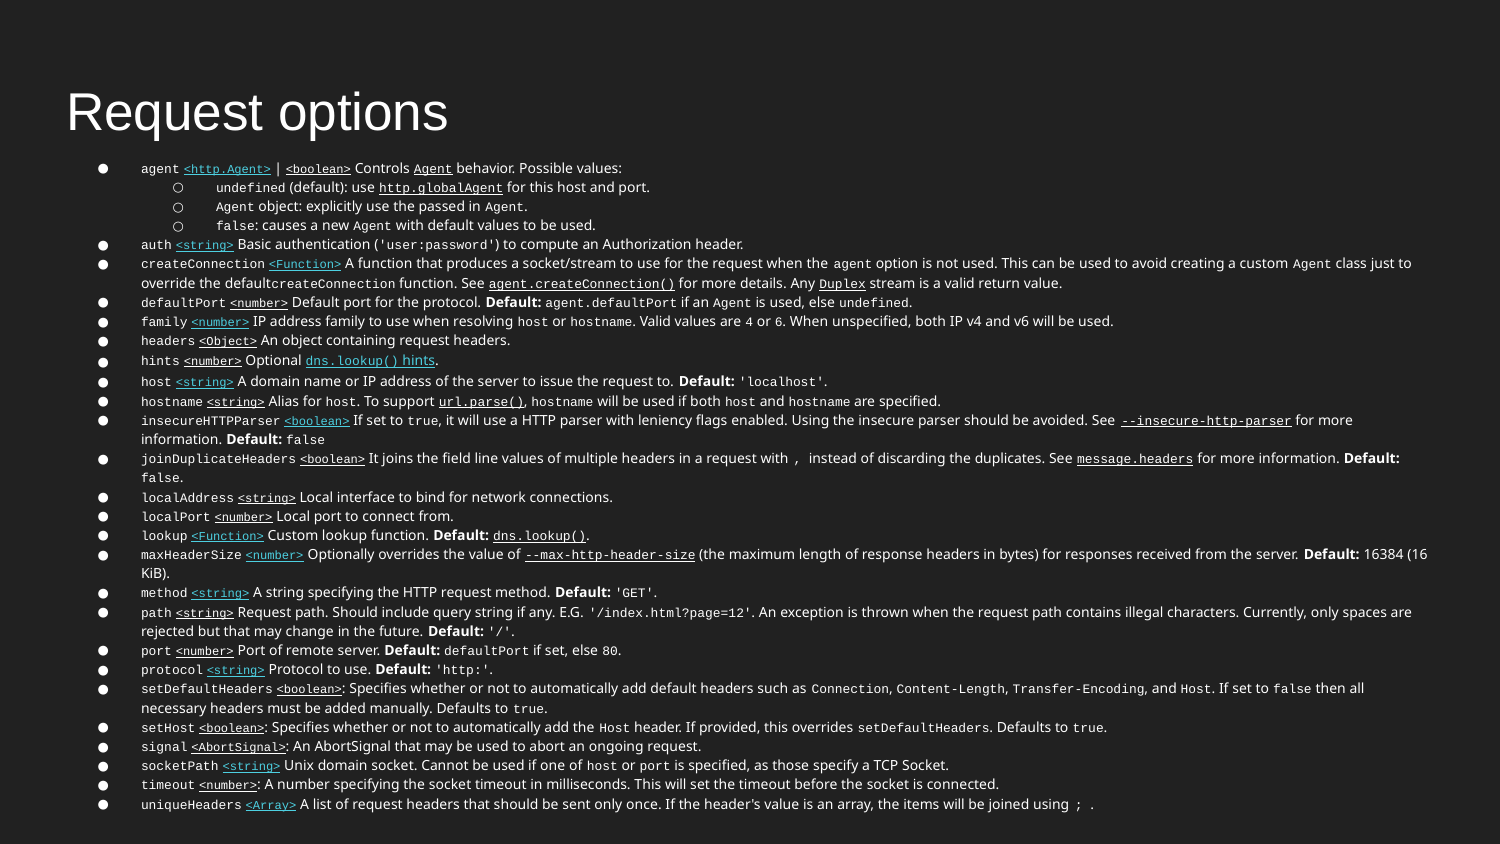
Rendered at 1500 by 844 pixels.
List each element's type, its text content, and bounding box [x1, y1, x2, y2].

title Request options [51, 62, 1449, 141]
list agent <http.Agent> | <boolean> Controls Agent behavior. Possible values: undefined (default): use http.globalAgent for this host and port. Agent object: explicitly use the passed in Agent. false: causes a new Agent with default values to be used. auth <string> Basic authentication ('user:password') to compute an Authorization header. createConnection <Function> A function that produces a socket/stream to use for the request when the agent option is not used. This can be used to avoid creating a custom Agent class just to override the defaultcreateConnection function. See agent.createConnection() for more details. Any Duplex stream is a valid return value. defaultPort <number> Default port for the protocol. Default: agent.defaultPort if an Agent is used, else undefined. family <number> IP address family to use when resolving host or hostname. Valid values are 4 or 6. When unspecified, both IP v4 and v6 will be used. headers <Object> An object containing request headers. hints <number> Optional dns.lookup() hints. host <string> A domain name or IP address of the server to issue the request to. Default: 'localhost'. hostname <string> Alias for host. To support url.parse(), hostname will be used if both host and hostname are specified. insecureHTTPParser <boolean> If set to true, it will use a HTTP parser with leniency flags enabled. Using the insecure parser should be avoided. See --insecure-http-parser for more information. Default: false joinDuplicateHeaders <boolean> It joins the field line values of multiple headers in a request with , instead of discarding the duplicates. See message.headers for more information. Default: false. localAddress <string> Local interface to bind for network connections. localPort <number> Local port to connect from. lookup <Function> Custom lookup function. Default: dns.lookup(). maxHeaderSize <number> Optionally overrides the value of --max-http-header-size (the maximum length of response headers in bytes) for responses received from the server. Default: 16384 (16 KiB). method <string> A string specifying the HTTP request method. Default: 'GET'. path <string> Request path. Should include query string if any. E.G. '/index.html?page=12'. An exception is thrown when the request path contains illegal characters. Currently, only spaces are rejected but that may change in the future. Default: '/'. port <number> Port of remote server. Default: defaultPort if set, else 80. protocol <string> Protocol to use. Default: 'http:'. setDefaultHeaders <boolean>: Specifies whether or not to automatically add default headers such as Connection, Content-Length, Transfer-Encoding, and Host. If set to false then all necessary headers must be added manually. Defaults to true. setHost <boolean>: Specifies whether or not to automatically add the Host header. If provided, this overrides setDefaultHeaders. Defaults to true. signal <AbortSignal>: An AbortSignal that may be used to abort an ongoing request. socketPath <string> Unix domain socket. Cannot be used if one of host or port is specified, as those specify a TCP Socket. timeout <number>: A number specifying the socket timeout in milliseconds. This will set the timeout before the socket is connected. uniqueHeaders <Array> A list of request headers that should be sent only once. If the header's value is an array, the items will be joined using ; . [51, 141, 1449, 703]
